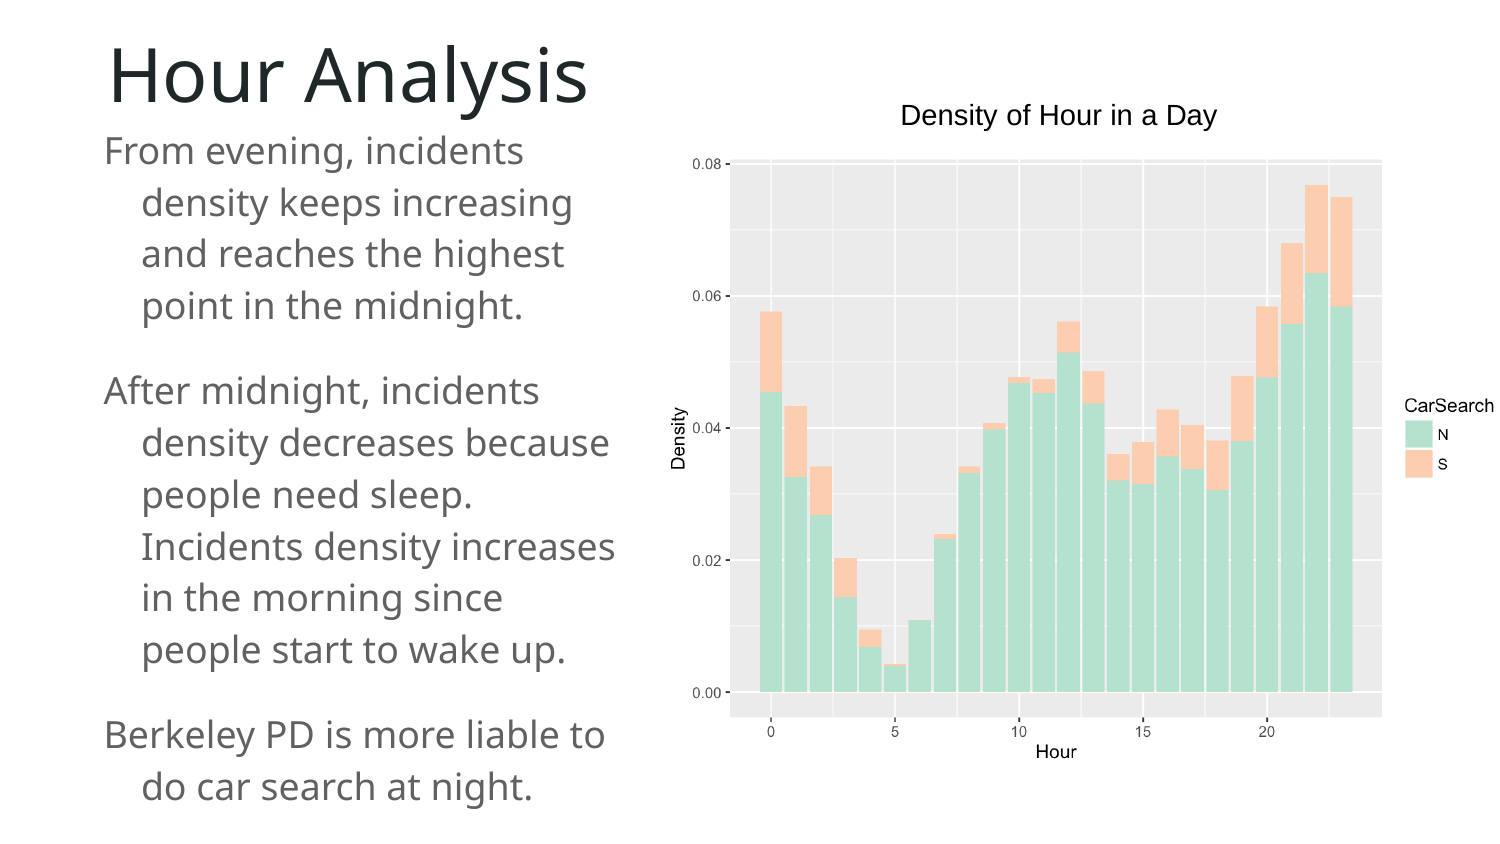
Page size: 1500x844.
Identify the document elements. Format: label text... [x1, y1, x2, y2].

title Hour Analysis [13, 12, 684, 127]
text_box Density of Hour in a Day [885, 81, 1247, 142]
list From evening, incidents density keeps increasing and reaches the highest point in the midnight. After midnight, incidents density decreases because people need sleep. Incidents density increases in the morning since people start to wake up. Berkeley PD is more liable to do car search at night. [51, 105, 647, 805]
picture [646, 143, 1500, 767]
